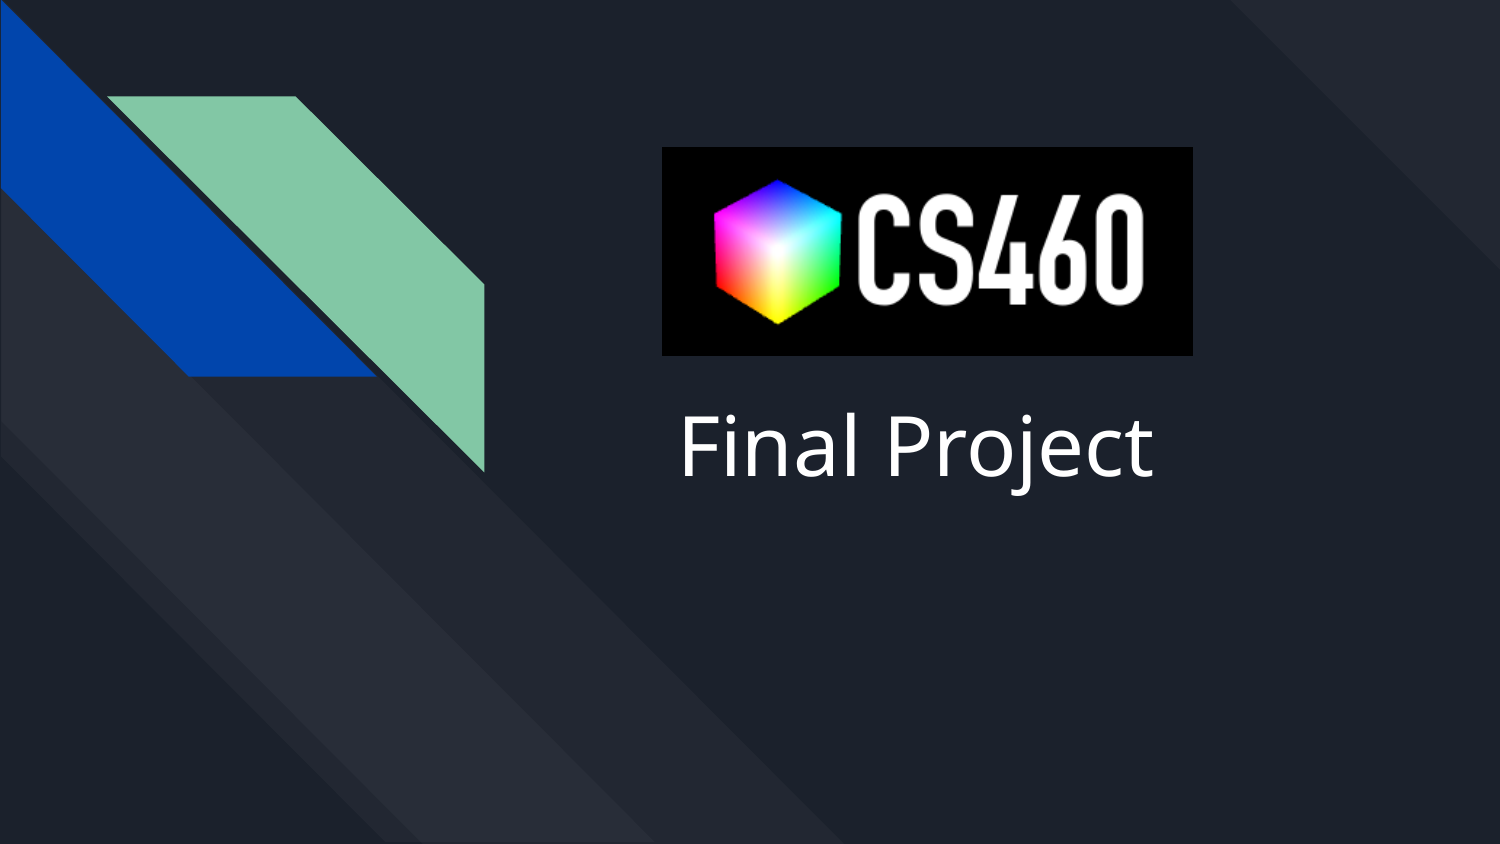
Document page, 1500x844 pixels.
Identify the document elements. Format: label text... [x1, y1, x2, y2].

title Final Project [662, 378, 1260, 542]
picture [662, 147, 1193, 356]
